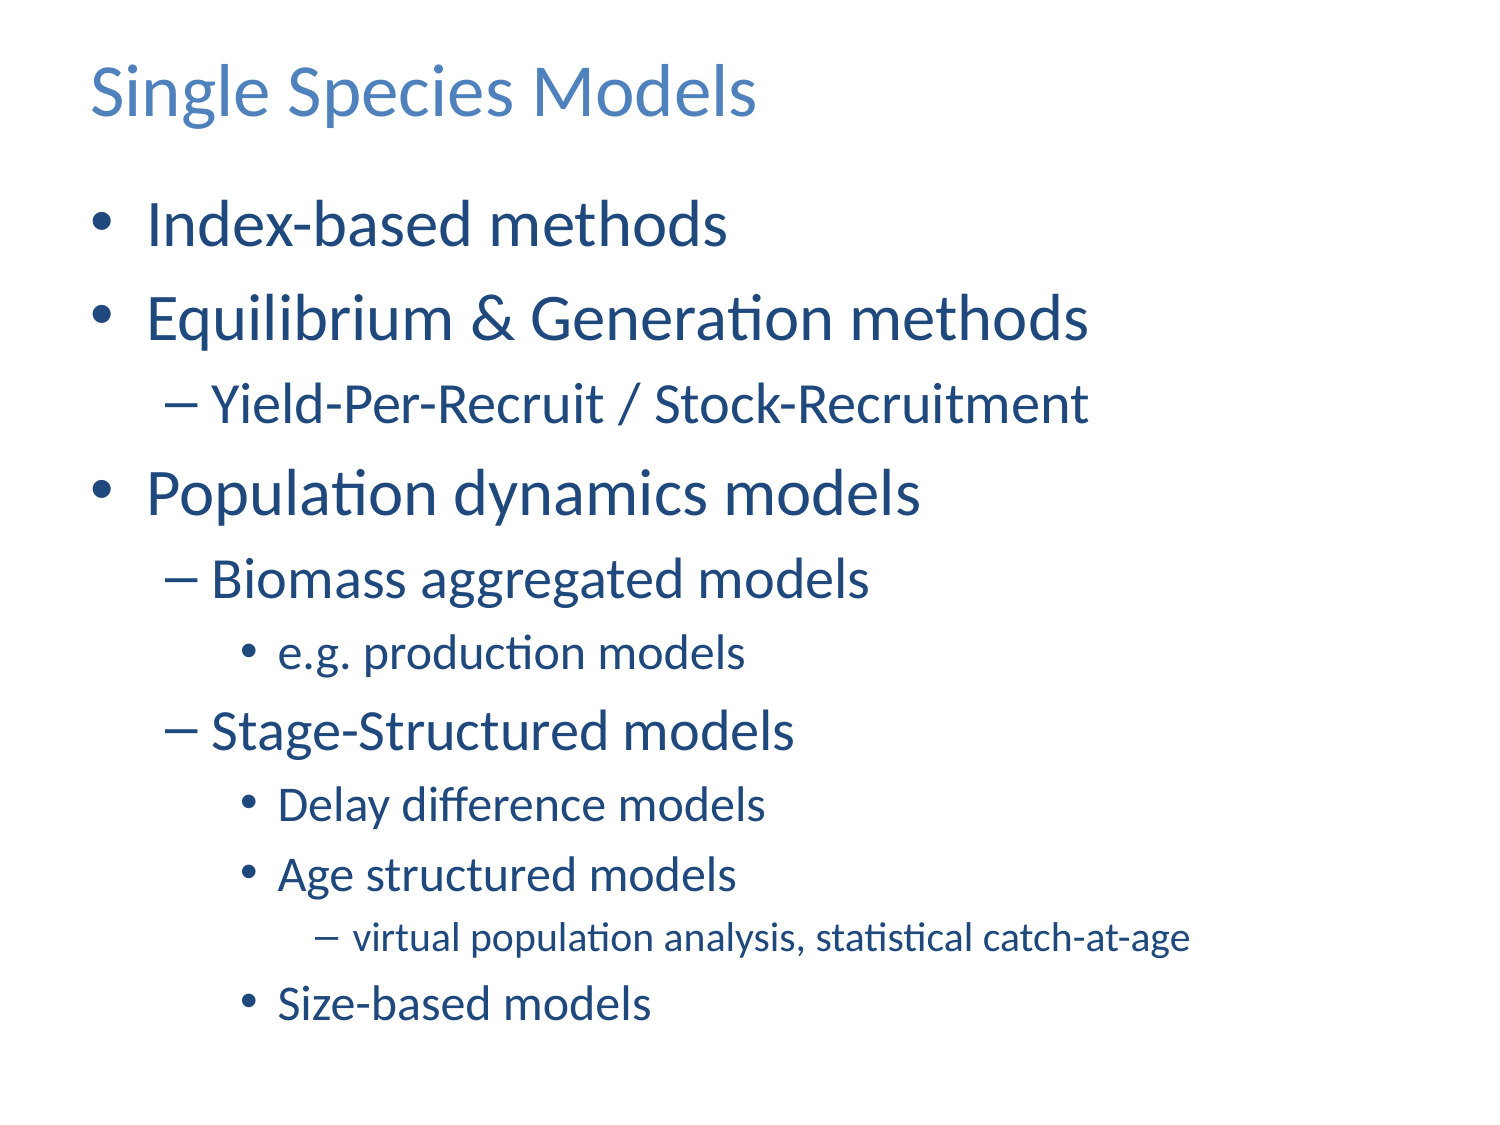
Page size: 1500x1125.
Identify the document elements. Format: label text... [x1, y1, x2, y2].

title Single Species Models [75, 30, 1425, 144]
list Index-based methods Equilibrium & Generation methods Yield-Per-Recruit / Stock-Recruitment Population dynamics models Biomass aggregated models e.g. production models Stage-Structured models Delay difference models Age structured models virtual population analysis, statistical catch-at-age Size-based models [75, 172, 1425, 1090]
